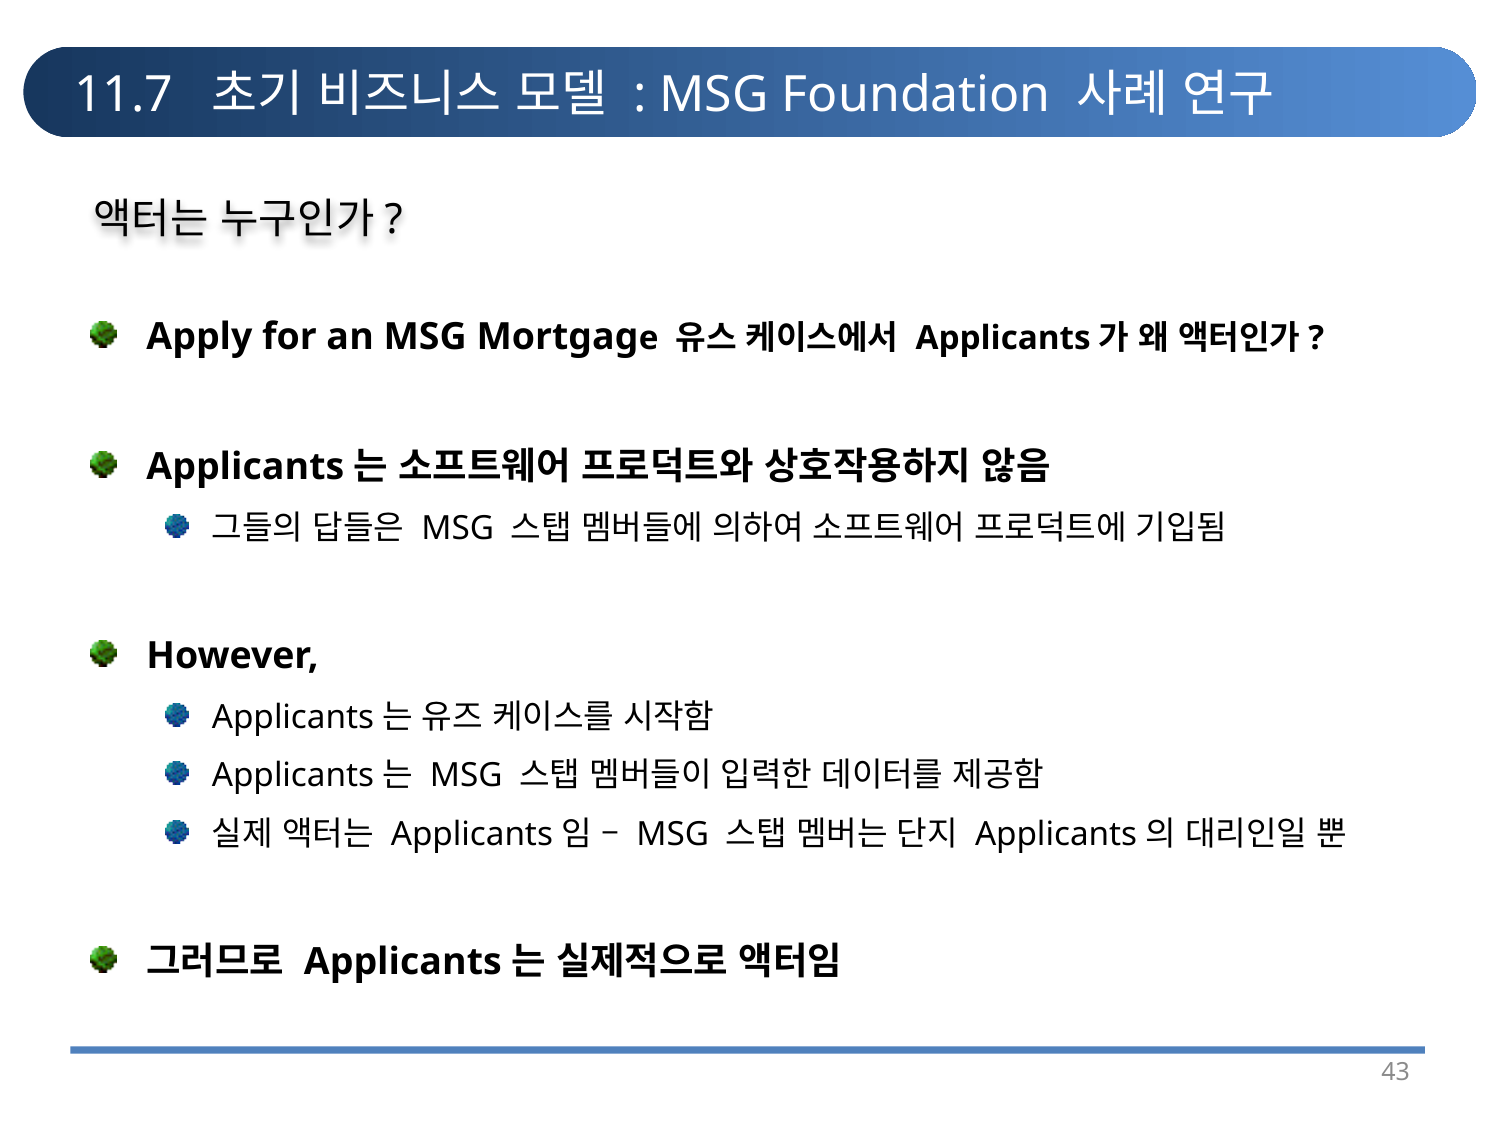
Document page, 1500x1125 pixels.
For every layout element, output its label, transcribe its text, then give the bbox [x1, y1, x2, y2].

picture [165, 761, 189, 785]
picture [90, 321, 117, 348]
picture [90, 640, 117, 667]
picture [165, 703, 189, 727]
picture [90, 946, 117, 973]
list Apply for an MSG Mortgage 유스 케이스에서 Applicants가 왜 액터인가? Applicants는 소프트웨어 프로덕트와 상호작용하지 않음 그들의 답들은 MSG 스탭 멤버들에 의하여 소프트웨어 프로덕트에 기입됨 However, Applicants는 유즈 케이스를 시작함 Applicants는 MSG 스탭 멤버들이 입력한 데이터를 제공함 실제 액터는 Applicants임 – MSG 스탭 멤버는 단지 Applicants의 대리인일 뿐 그러므로 Applicants는 실제적으로 액터임 [74, 290, 1471, 1006]
slide_number 43 [1074, 1042, 1425, 1103]
list 액터는 누구인가? [60, 180, 436, 255]
title 11.7 초기 비즈니스 모델 : MSG Foundation 사례 연구 [59, 56, 1410, 126]
picture [90, 451, 117, 478]
picture [165, 514, 189, 538]
picture [165, 820, 189, 844]
